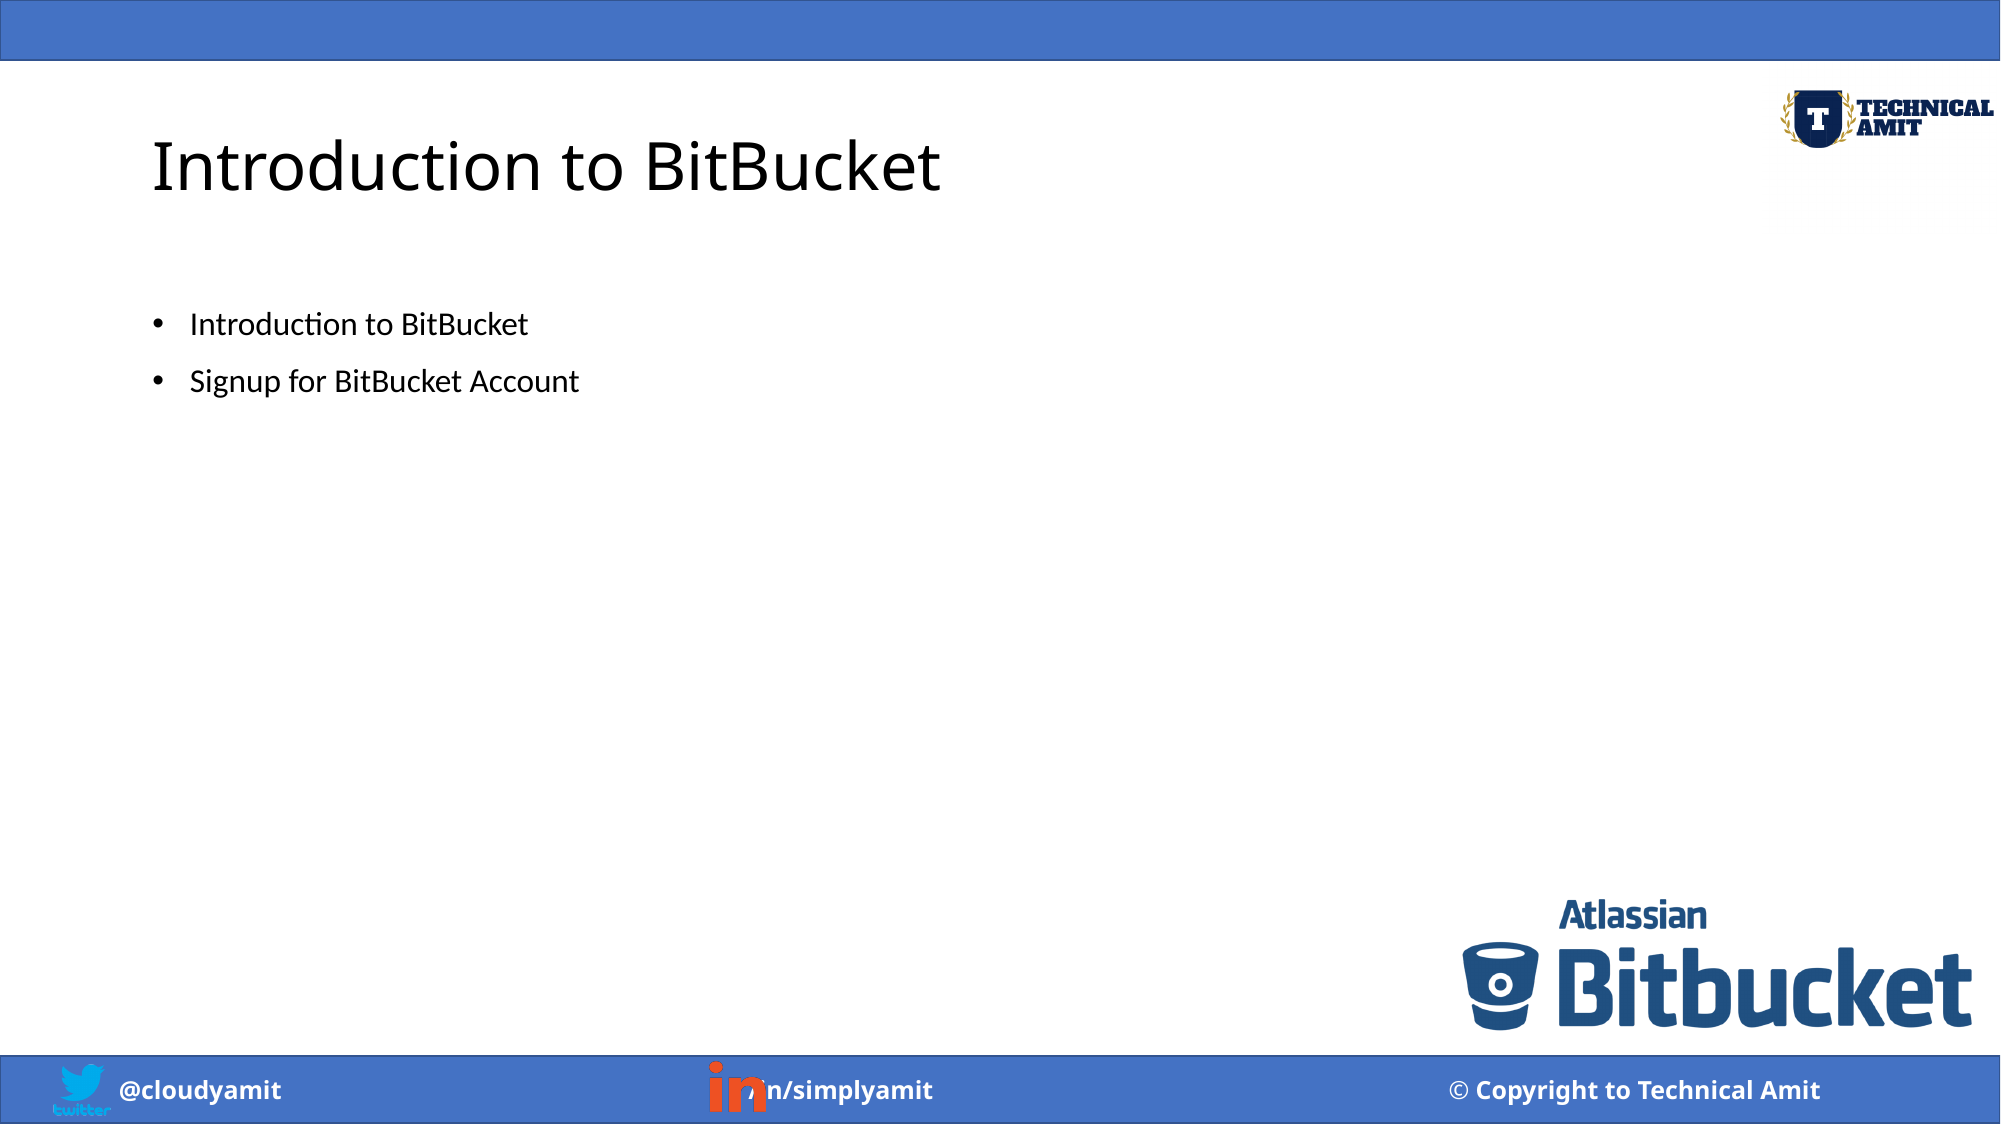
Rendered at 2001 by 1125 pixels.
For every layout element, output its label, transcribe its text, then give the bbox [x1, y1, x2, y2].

picture [47, 1061, 117, 1118]
list Introduction to BitBucket Signup for BitBucket Account [137, 299, 1863, 1014]
picture [1863, 61, 1997, 234]
title Introduction to BitBucket [137, 59, 1863, 278]
picture [1439, 893, 2000, 1036]
picture [709, 1061, 766, 1112]
